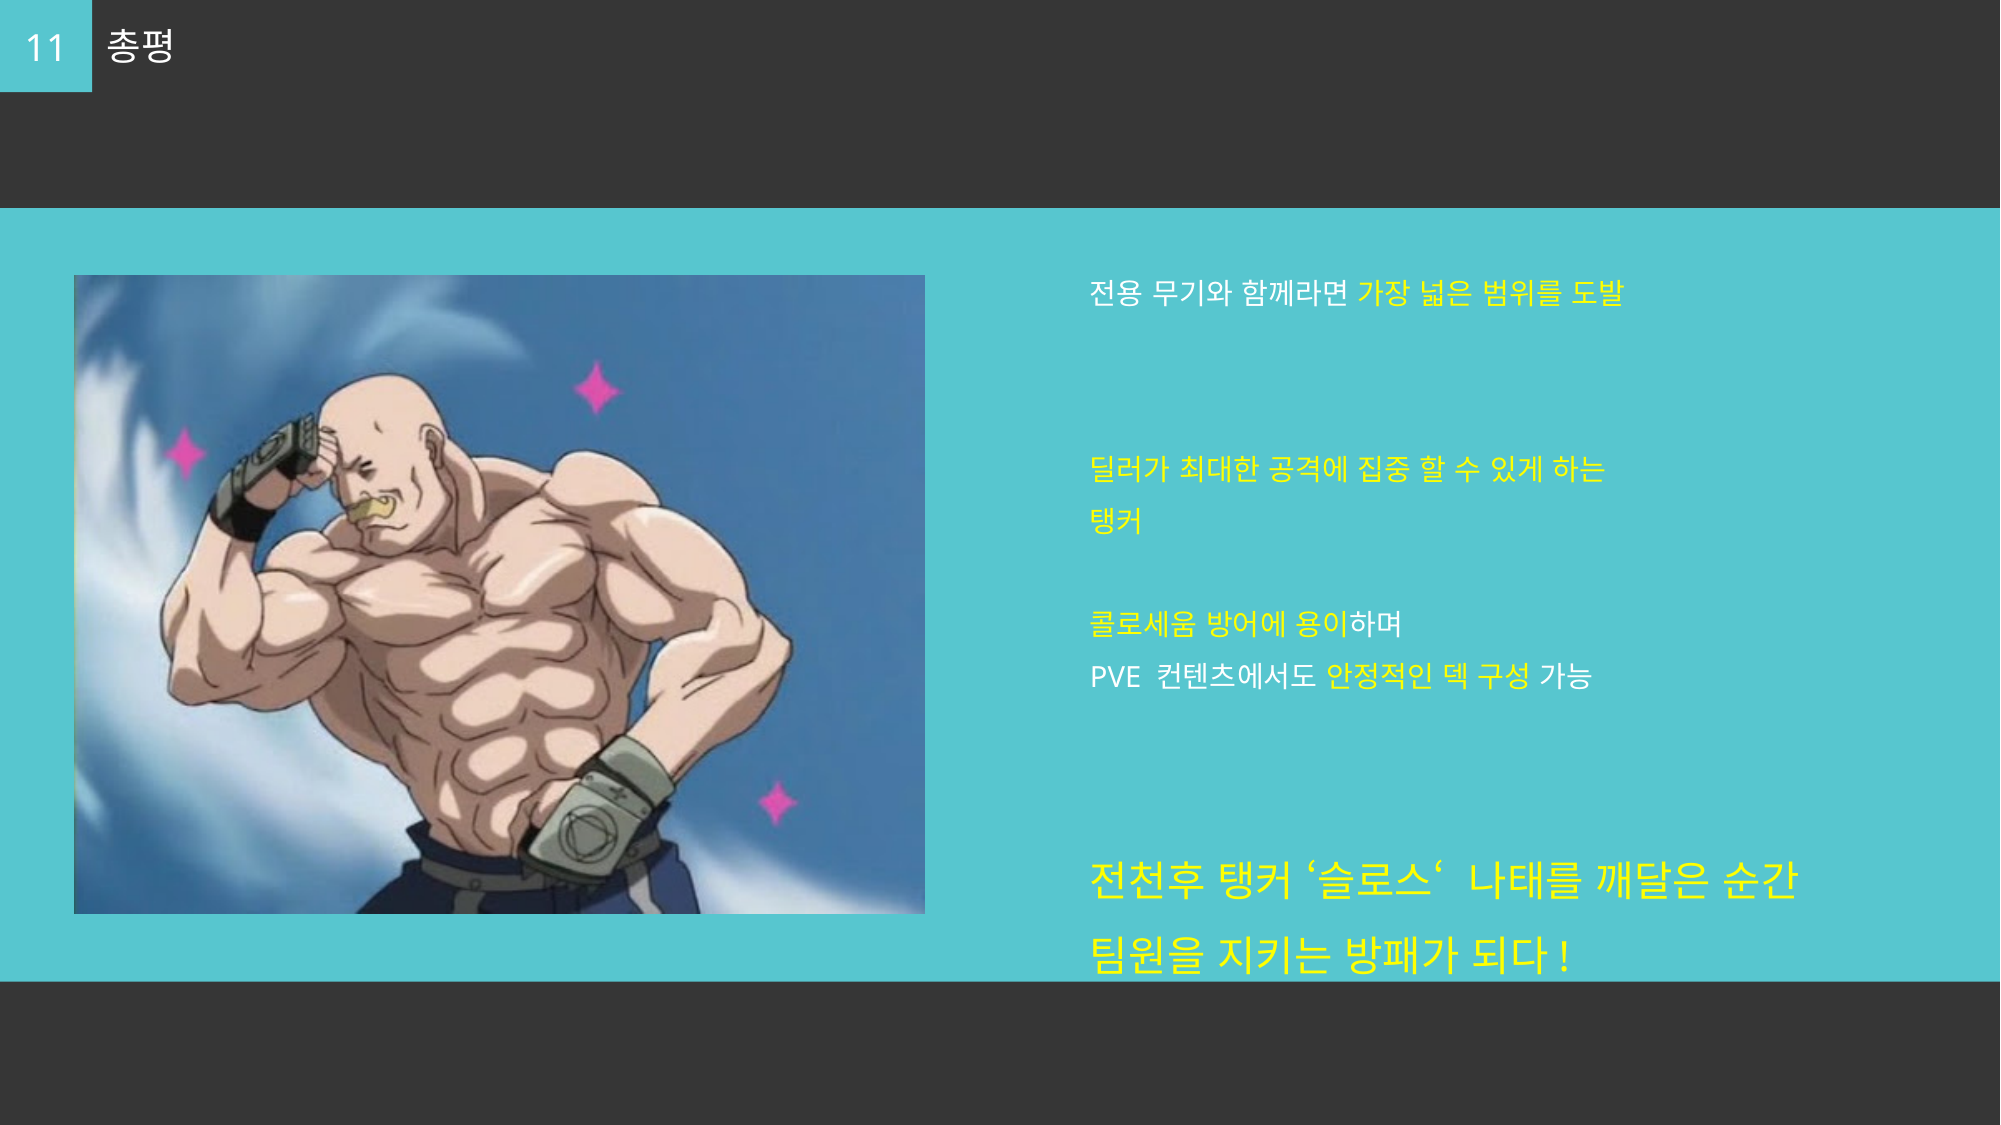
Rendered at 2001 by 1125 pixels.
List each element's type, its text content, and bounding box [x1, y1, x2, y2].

text_box 총평 [92, 15, 604, 76]
text_box 전천후 탱커 ‘슬로스‘ 나태를 깨달은 순간 팀원을 지키는 방패가 되다! [1075, 822, 1818, 988]
text_box 딜러가 최대한 공격에 집중 할 수 있게 하는 탱커 [1075, 426, 1679, 547]
picture [74, 275, 925, 914]
text_box 11 [0, 0, 93, 93]
text_box 콜로세움 방어에 용이하며 PVE 컨텐츠에서도 안정적인 덱 구성 가능 [1075, 581, 1679, 701]
text_box 전용 무기와 함께라면 가장 넓은 범위를 도발 [1075, 250, 1679, 318]
text_box [0, 207, 2000, 983]
